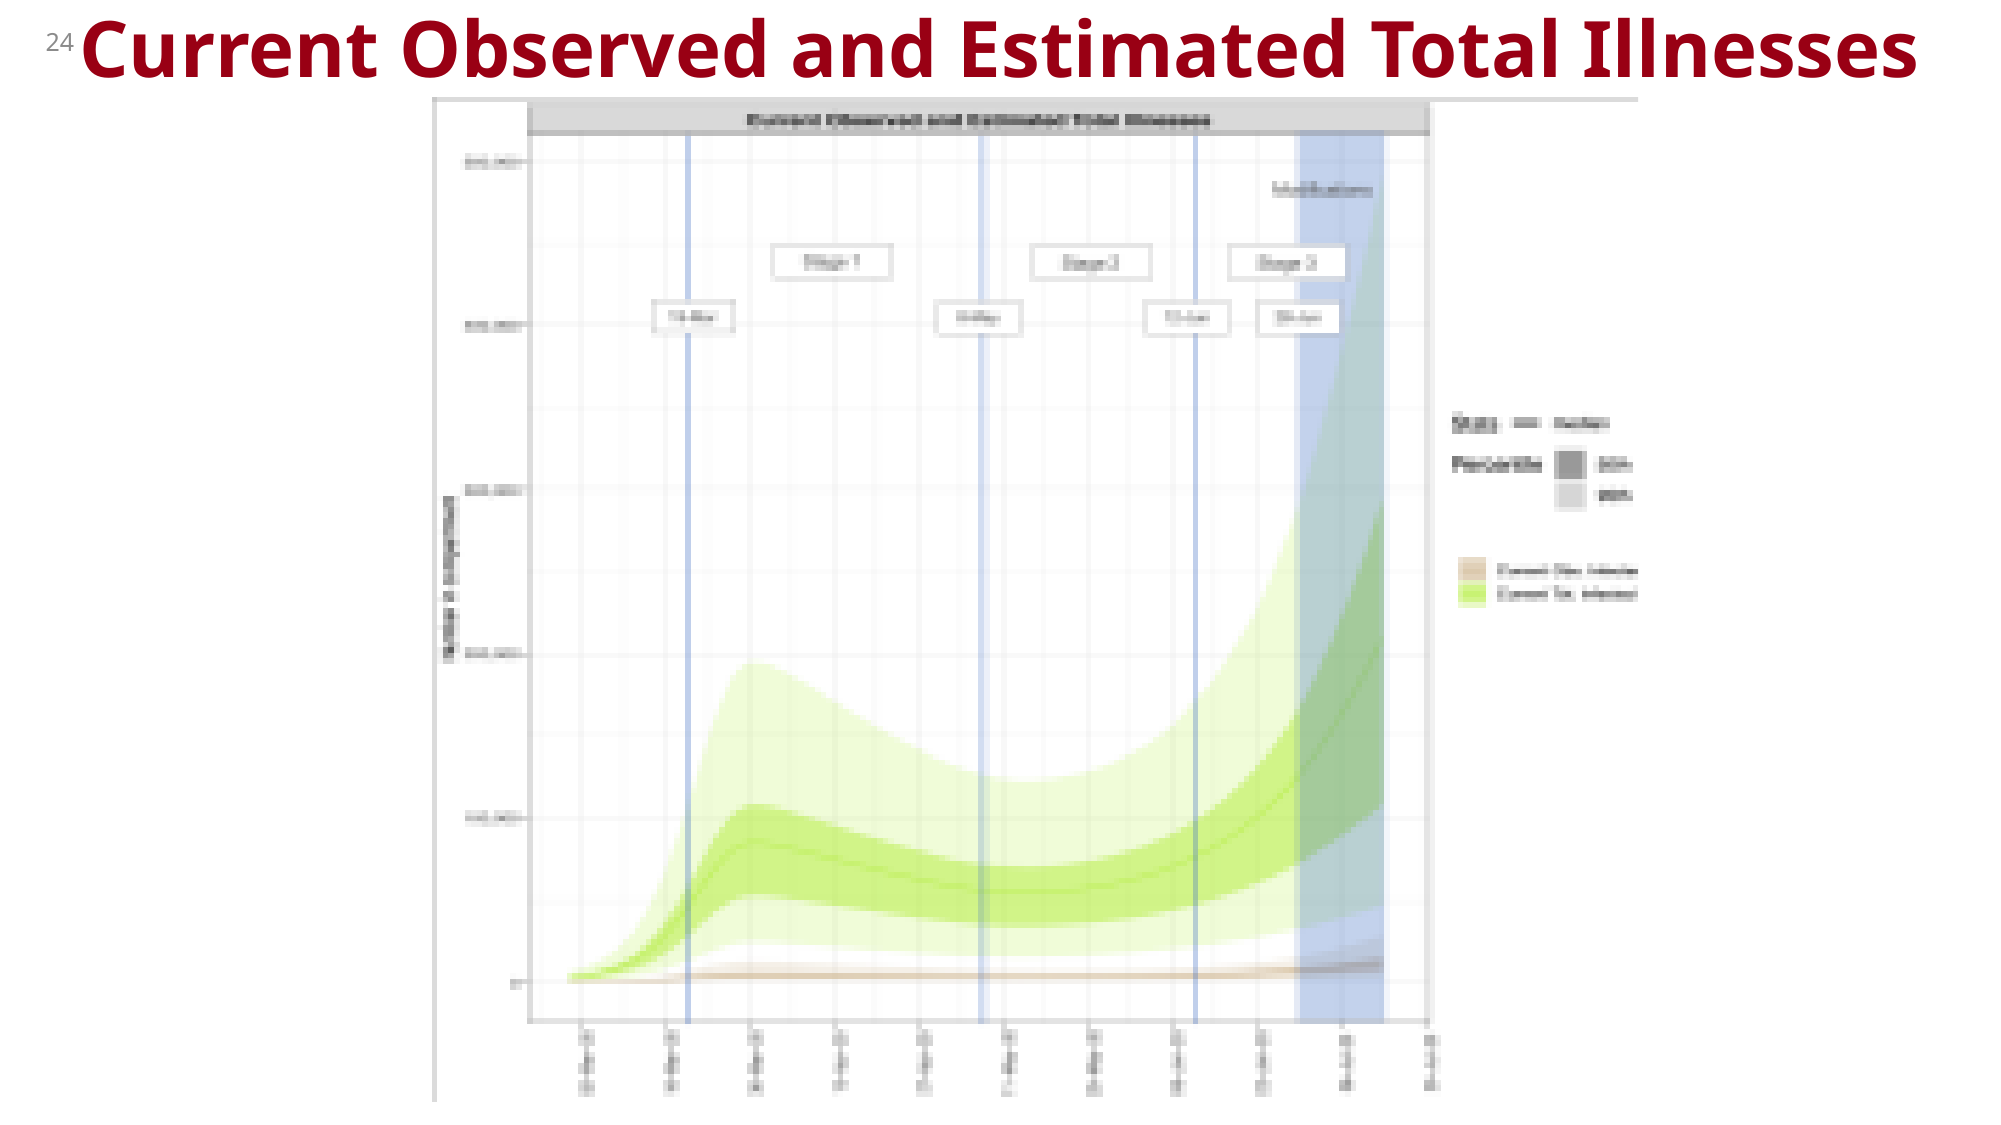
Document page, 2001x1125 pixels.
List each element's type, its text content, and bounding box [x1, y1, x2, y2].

title Current Observed and Estimated Total Illnesses [0, 0, 2000, 188]
picture [432, 86, 1639, 1125]
slide_number 24 [0, 0, 120, 87]
